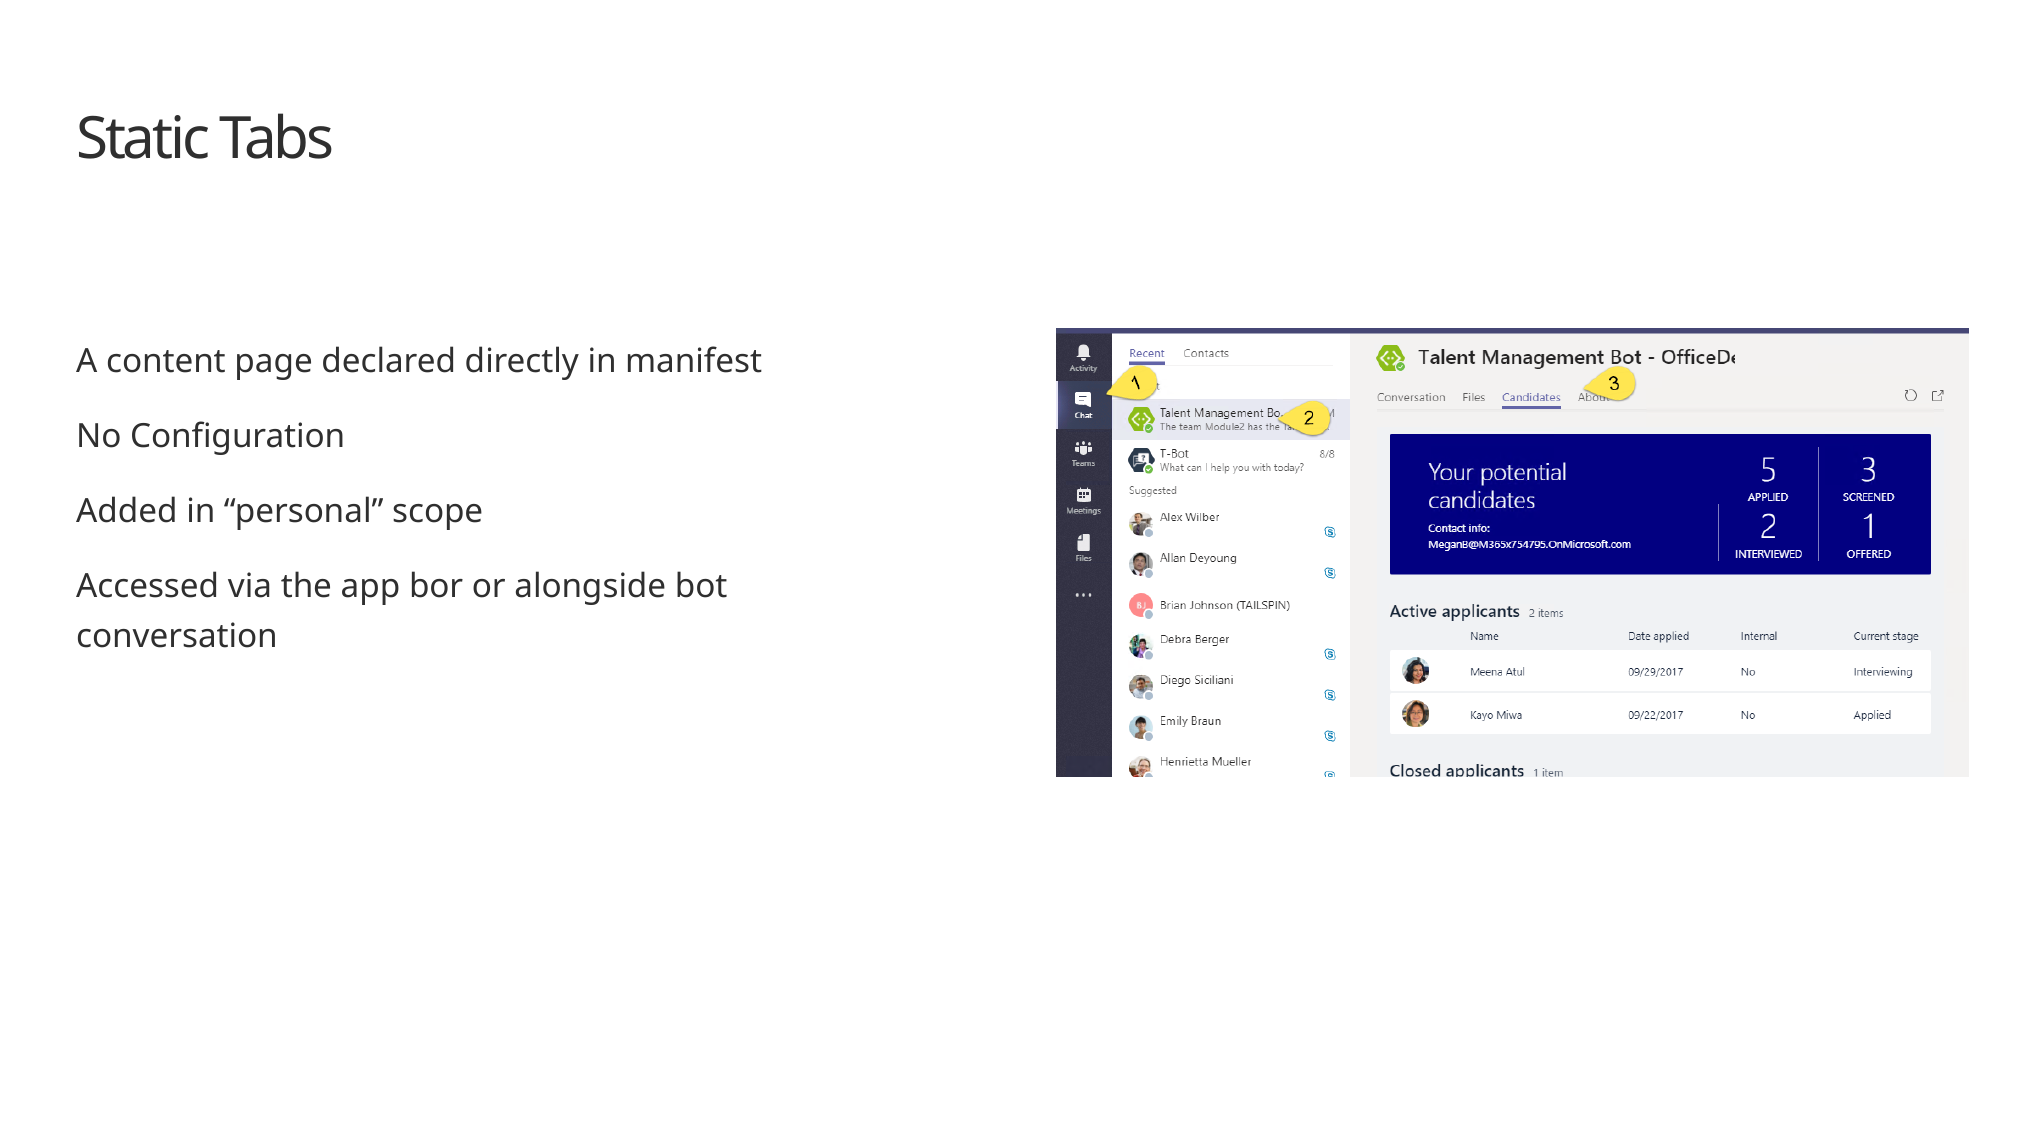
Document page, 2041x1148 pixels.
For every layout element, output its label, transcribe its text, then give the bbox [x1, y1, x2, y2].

list A content page declared directly in manifest No Configuration Added in “personal” scope Accessed via the app bor or alongside bot conversation [76, 328, 843, 713]
title Static Tabs [76, 103, 1969, 172]
picture [1056, 328, 1969, 778]
